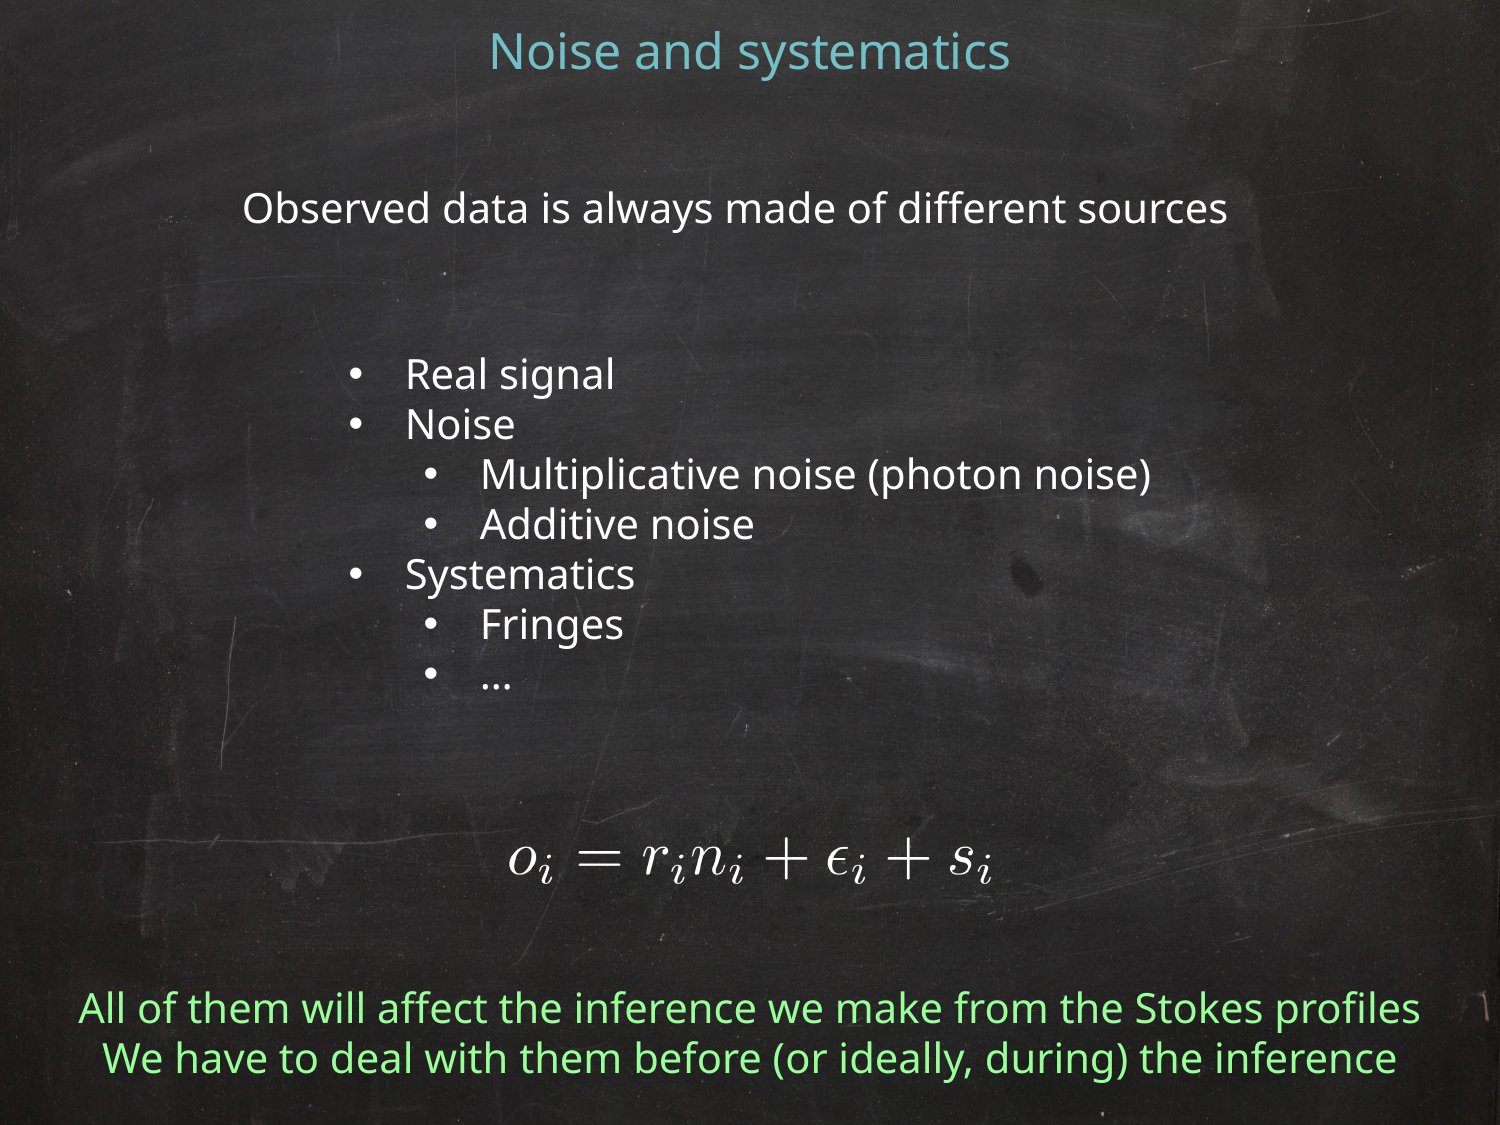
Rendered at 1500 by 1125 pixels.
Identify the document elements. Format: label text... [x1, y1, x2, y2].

picture [0, 0, 1500, 1125]
text_box Noise and systematics [224, 12, 1276, 88]
text_box All of them will affect the inference we make from the Stokes profiles We have to deal with them before (or ideally, during) the inference [63, 974, 1437, 1090]
text_box Real signal Noise Multiplicative noise (photon noise) Additive noise Systematics Fringes … [333, 340, 1167, 706]
text_box Observed data is always made of different sources [227, 174, 1244, 240]
